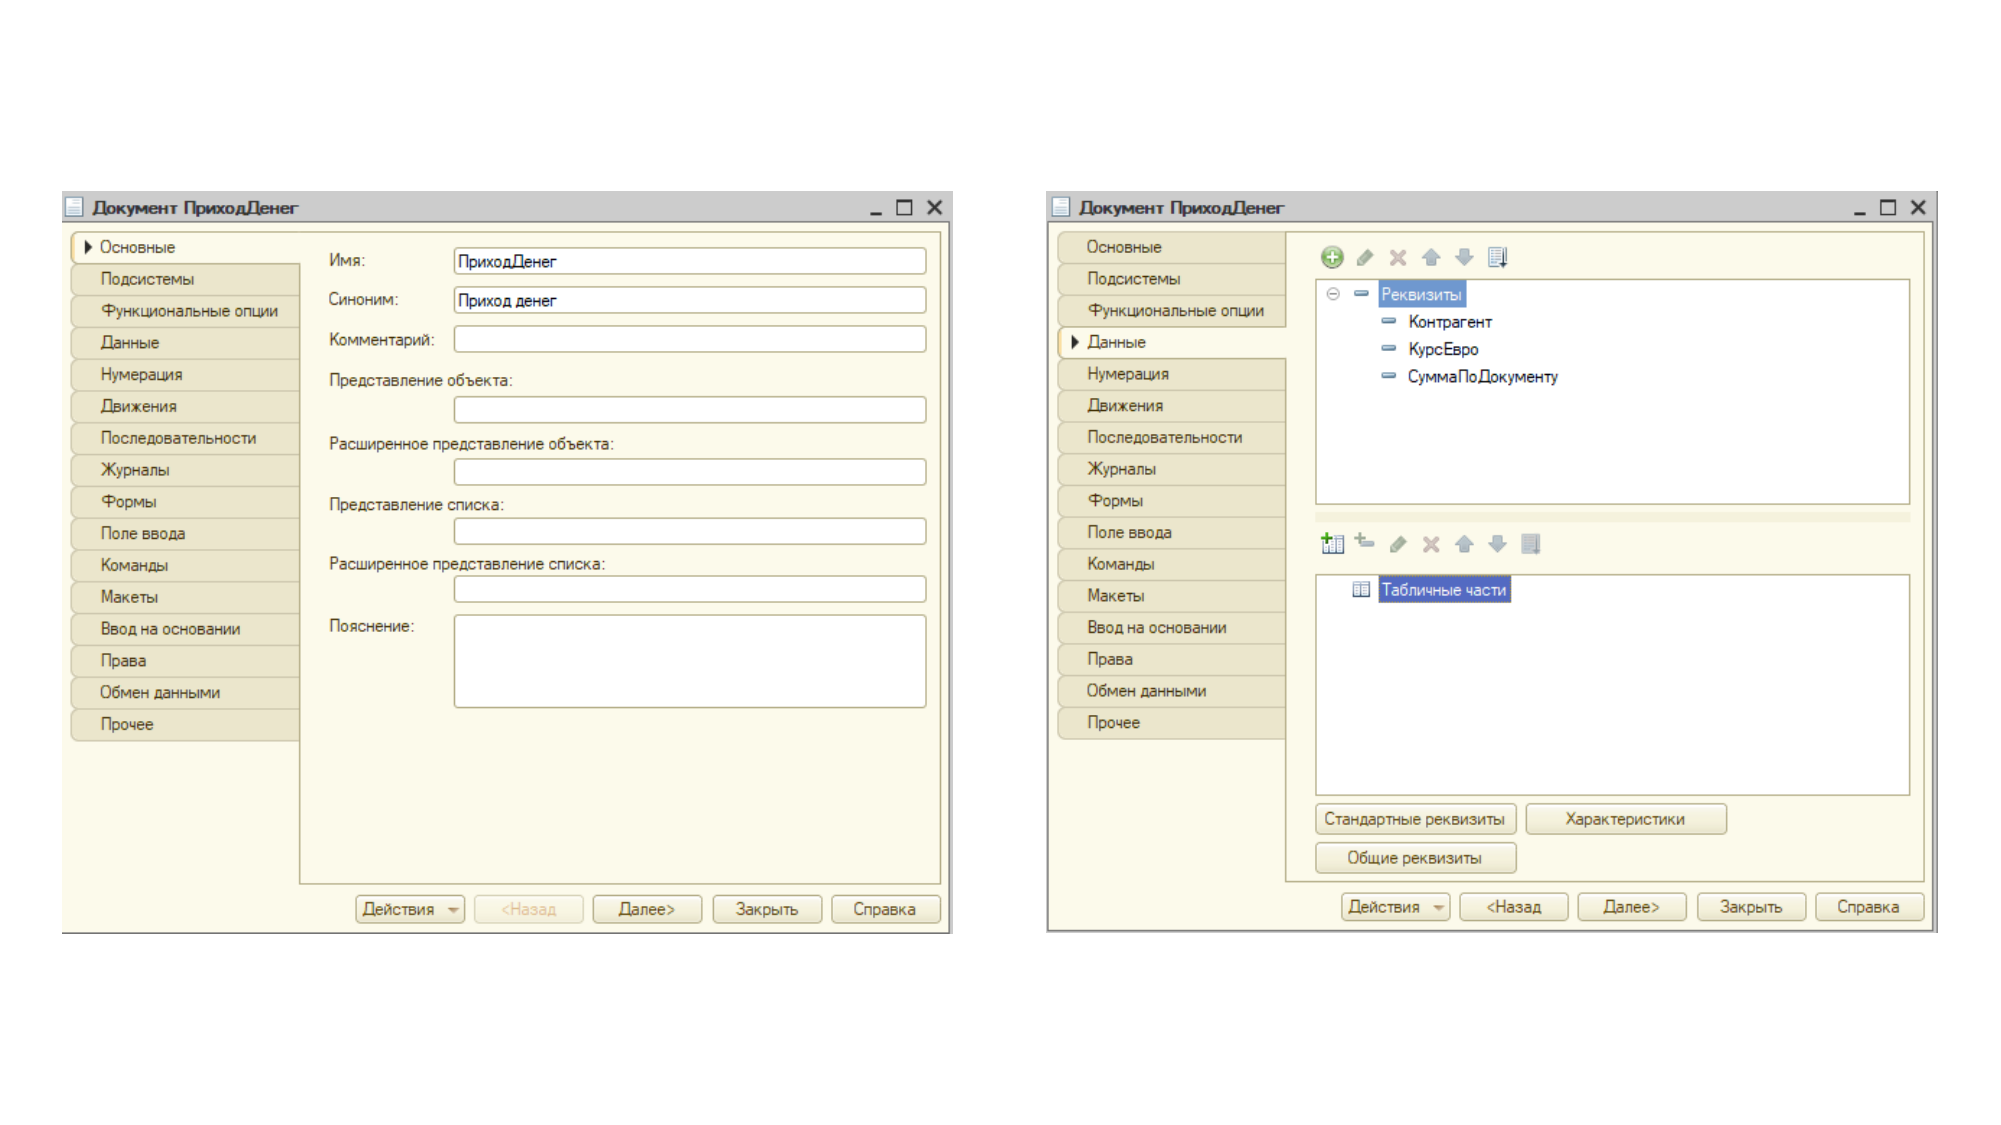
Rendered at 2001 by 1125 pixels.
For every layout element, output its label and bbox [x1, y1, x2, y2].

picture [62, 191, 953, 934]
picture [1046, 191, 1938, 933]
